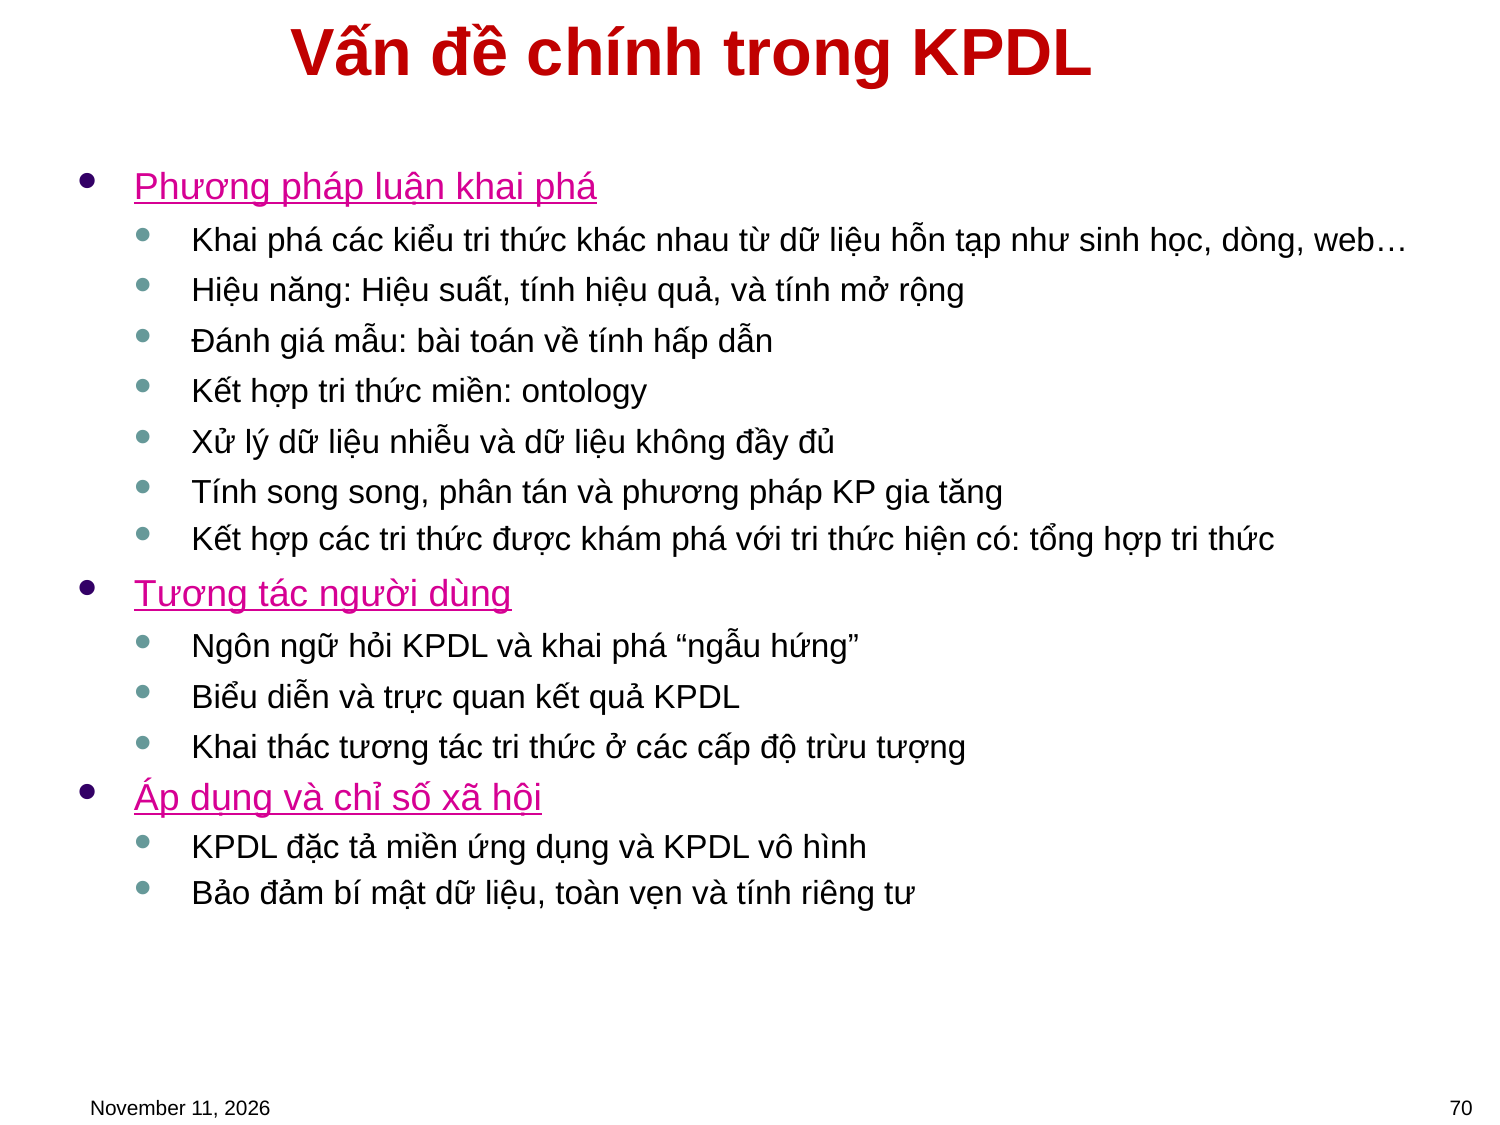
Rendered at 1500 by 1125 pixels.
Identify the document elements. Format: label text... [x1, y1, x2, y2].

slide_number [74, 1087, 426, 1125]
slide_number 70 [1137, 1087, 1488, 1125]
title Vấn đề chính trong KPDL [275, 0, 1188, 97]
list Phương pháp luận khai phá Khai phá các kiểu tri thức khác nhau từ dữ liệu hỗn tạp như sinh học, dòng, web… Hiệu năng: Hiệu suất, tính hiệu quả, và tính mở rộng Đánh giá mẫu: bài toán về tính hấp dẫn Kết hợp tri thức miền: ontology Xử lý dữ liệu nhiễu và dữ liệu không đầy đủ Tính song song, phân tán và phương pháp KP gia tăng Kết hợp các tri thức được khám phá với tri thức hiện có: tổng hợp tri thức Tương tác người dùng Ngôn ngữ hỏi KPDL và khai phá “ngẫu hứng” Biểu diễn và trực quan kết quả KPDL Khai thác tương tác tri thức ở các cấp độ trừu tượng Áp dụng và chỉ số xã hội KPDL đặc tả miền ứng dụng và KPDL vô hình Bảo đảm bí mật dữ liệu, toàn vẹn và tính riêng tư [62, 149, 1438, 950]
